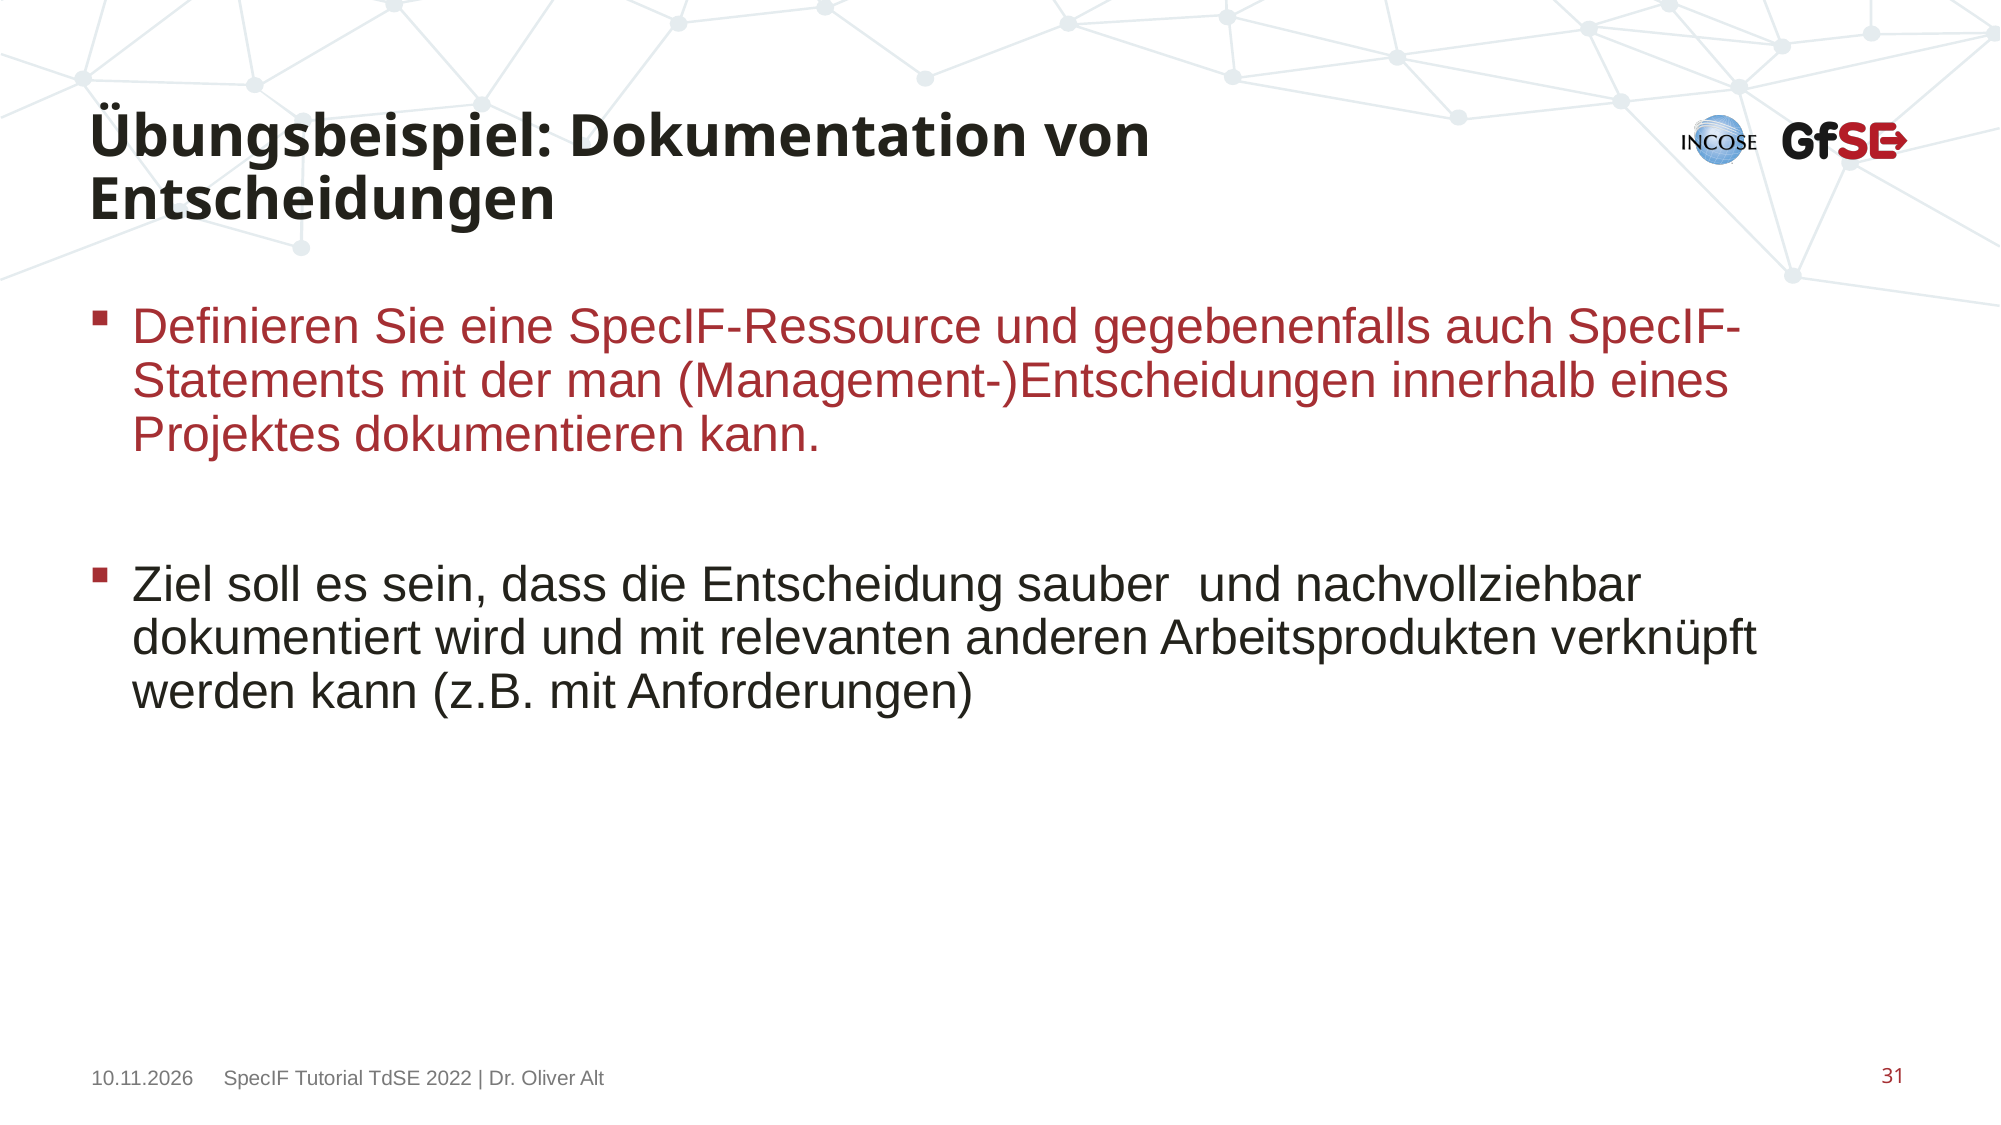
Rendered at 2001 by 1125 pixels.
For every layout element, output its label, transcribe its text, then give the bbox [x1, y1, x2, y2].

list Definieren Sie eine SpecIF-Ressource und gegebenenfalls auch SpecIF-Statements mit der man (Management-)Entscheidungen innerhalb eines Projektes dokumentieren kann. Ziel soll es sein, dass die Entscheidung sauber und nachvollziehbar dokumentiert wird und mit relevanten anderen Arbeitsprodukten verknüpft werden kann (z.B. mit Anforderungen) [88, 300, 1912, 1006]
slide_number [88, 1059, 197, 1095]
title Übungsbeispiel: Dokumentation von Entscheidungen [88, 106, 1912, 213]
slide_number 31 [1881, 1059, 1912, 1095]
footer SpecIF Tutorial TdSE 2022 | Dr. Oliver Alt [223, 1059, 969, 1095]
